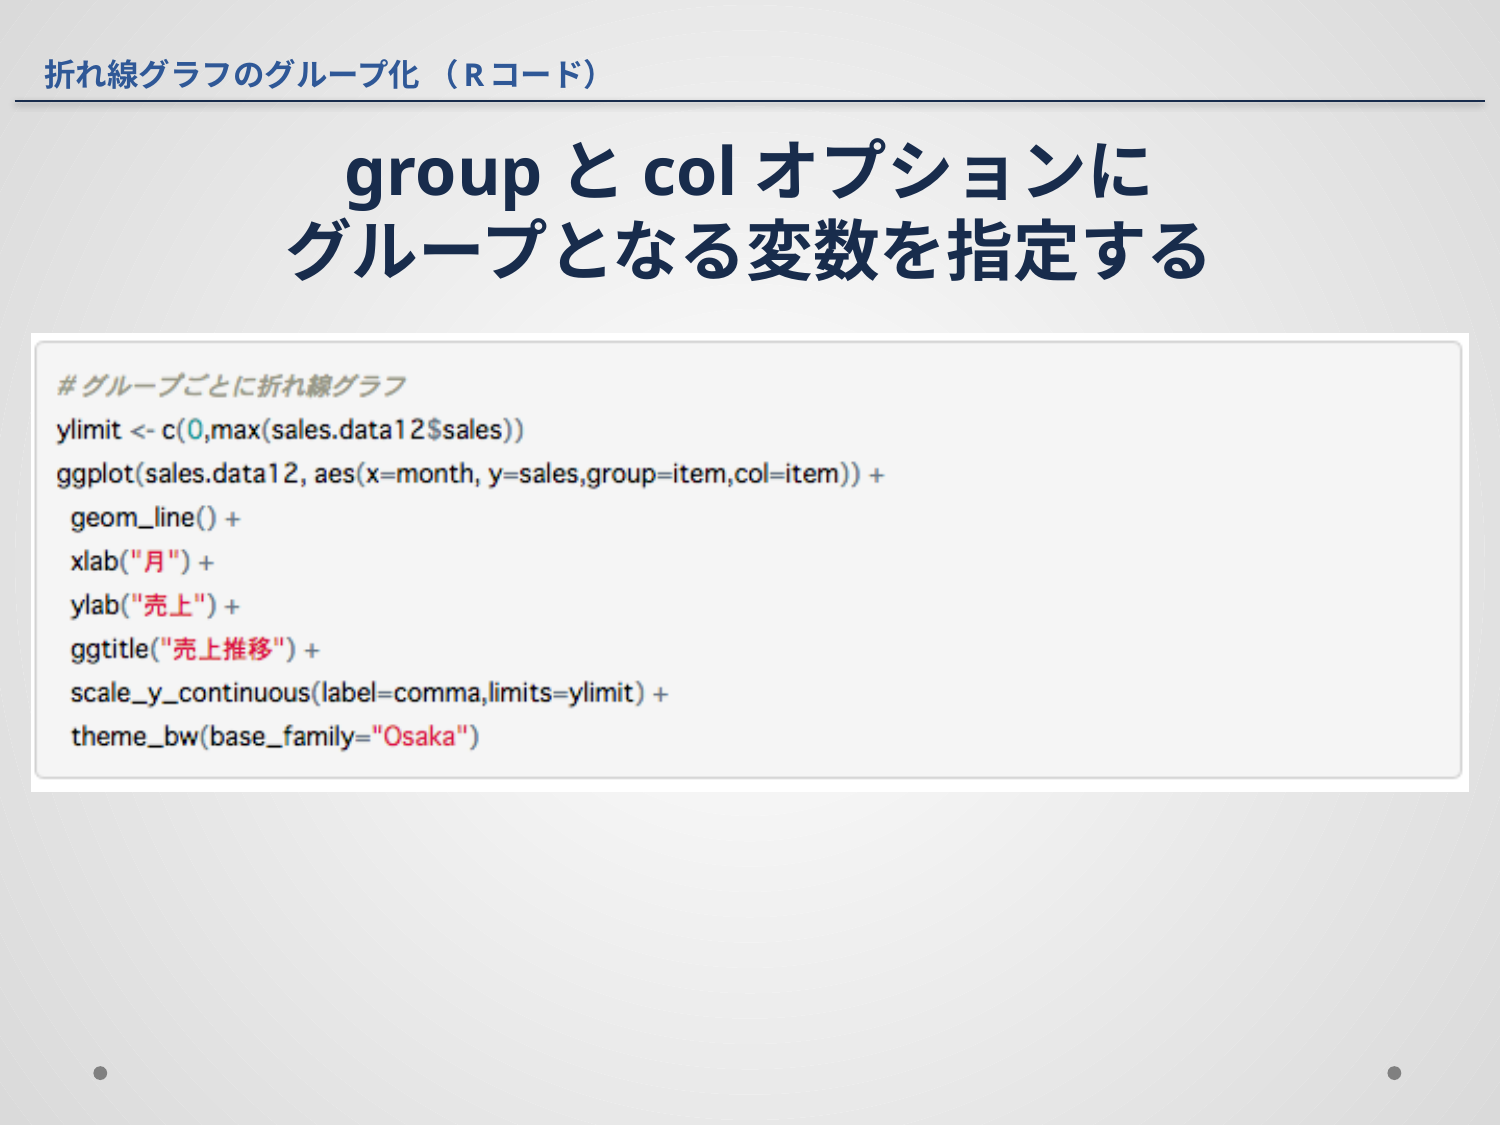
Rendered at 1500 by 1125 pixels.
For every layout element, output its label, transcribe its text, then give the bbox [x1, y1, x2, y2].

text_box groupとcolオプションに グループとなる変数を指定する [28, 121, 1471, 296]
picture [30, 333, 1469, 792]
title 折れ線グラフのグループ化 （Rコード） [29, 9, 1471, 97]
